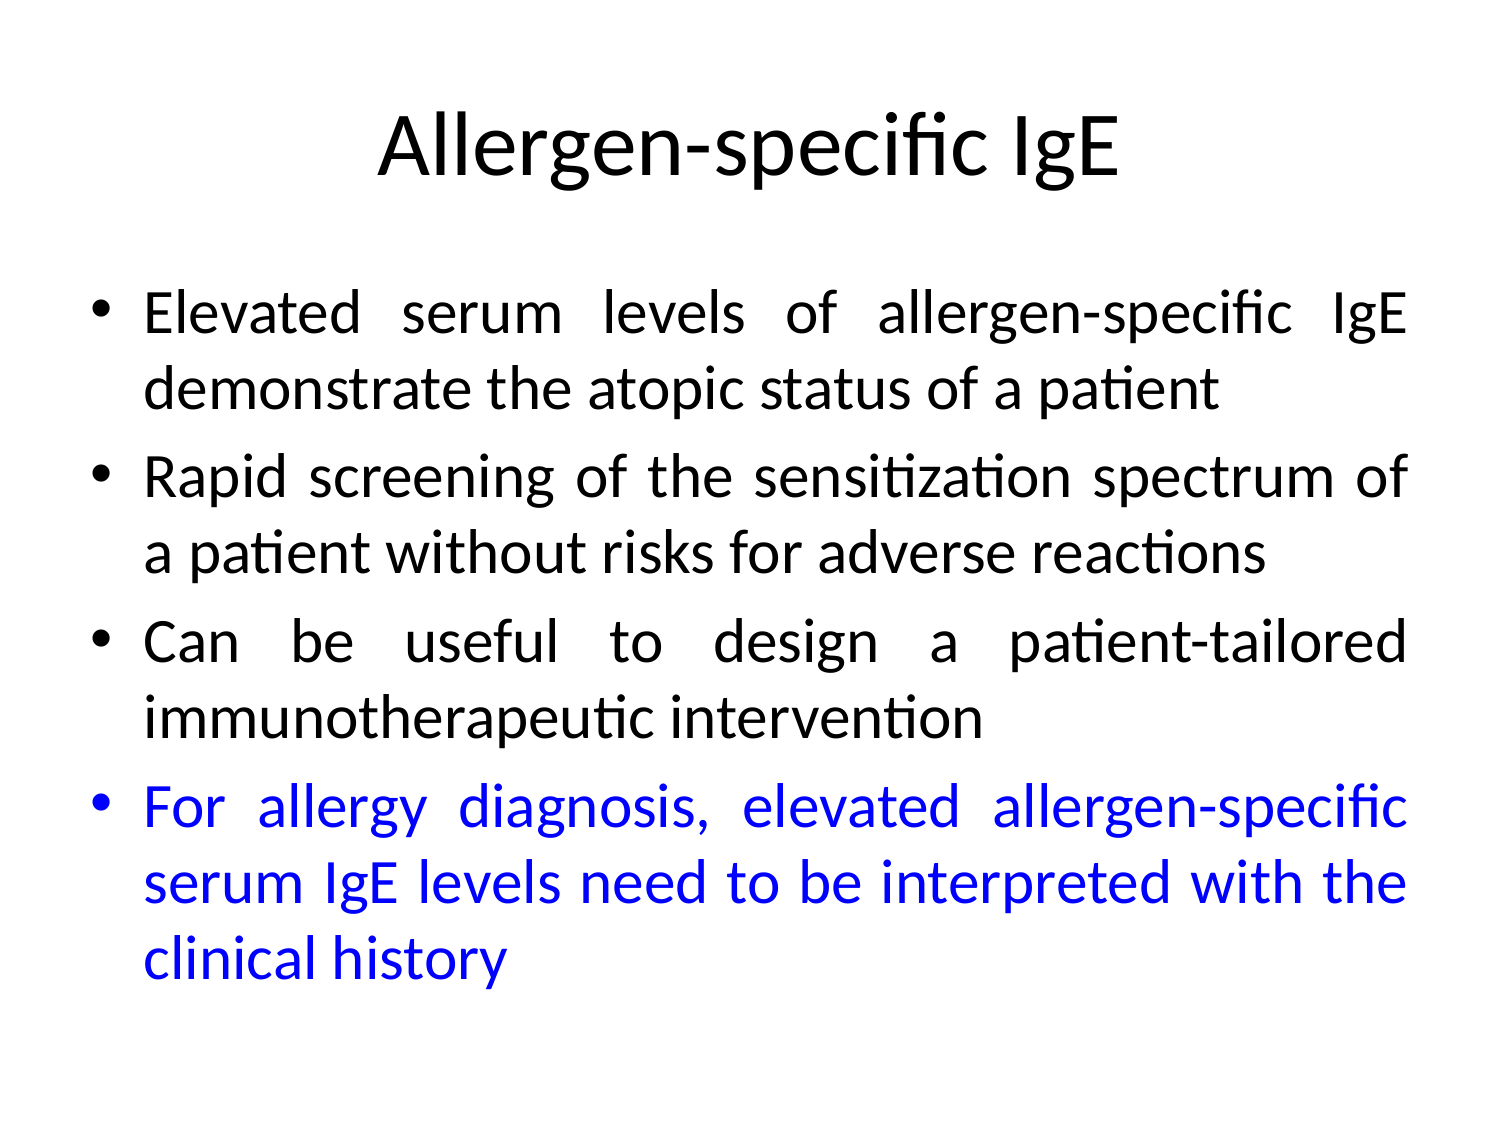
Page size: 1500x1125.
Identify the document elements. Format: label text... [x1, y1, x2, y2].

list Elevated serum levels of allergen-specific IgE demonstrate the atopic status of a patient Rapid screening of the sensitization spectrum of a patient without risks for adverse reactions Can be useful to design a patient-tailored immunotherapeutic intervention For allergy diagnosis, elevated allergen-specific serum IgE levels need to be interpreted with the clinical history [75, 262, 1425, 1005]
title Allergen-specific IgE [75, 45, 1425, 233]
